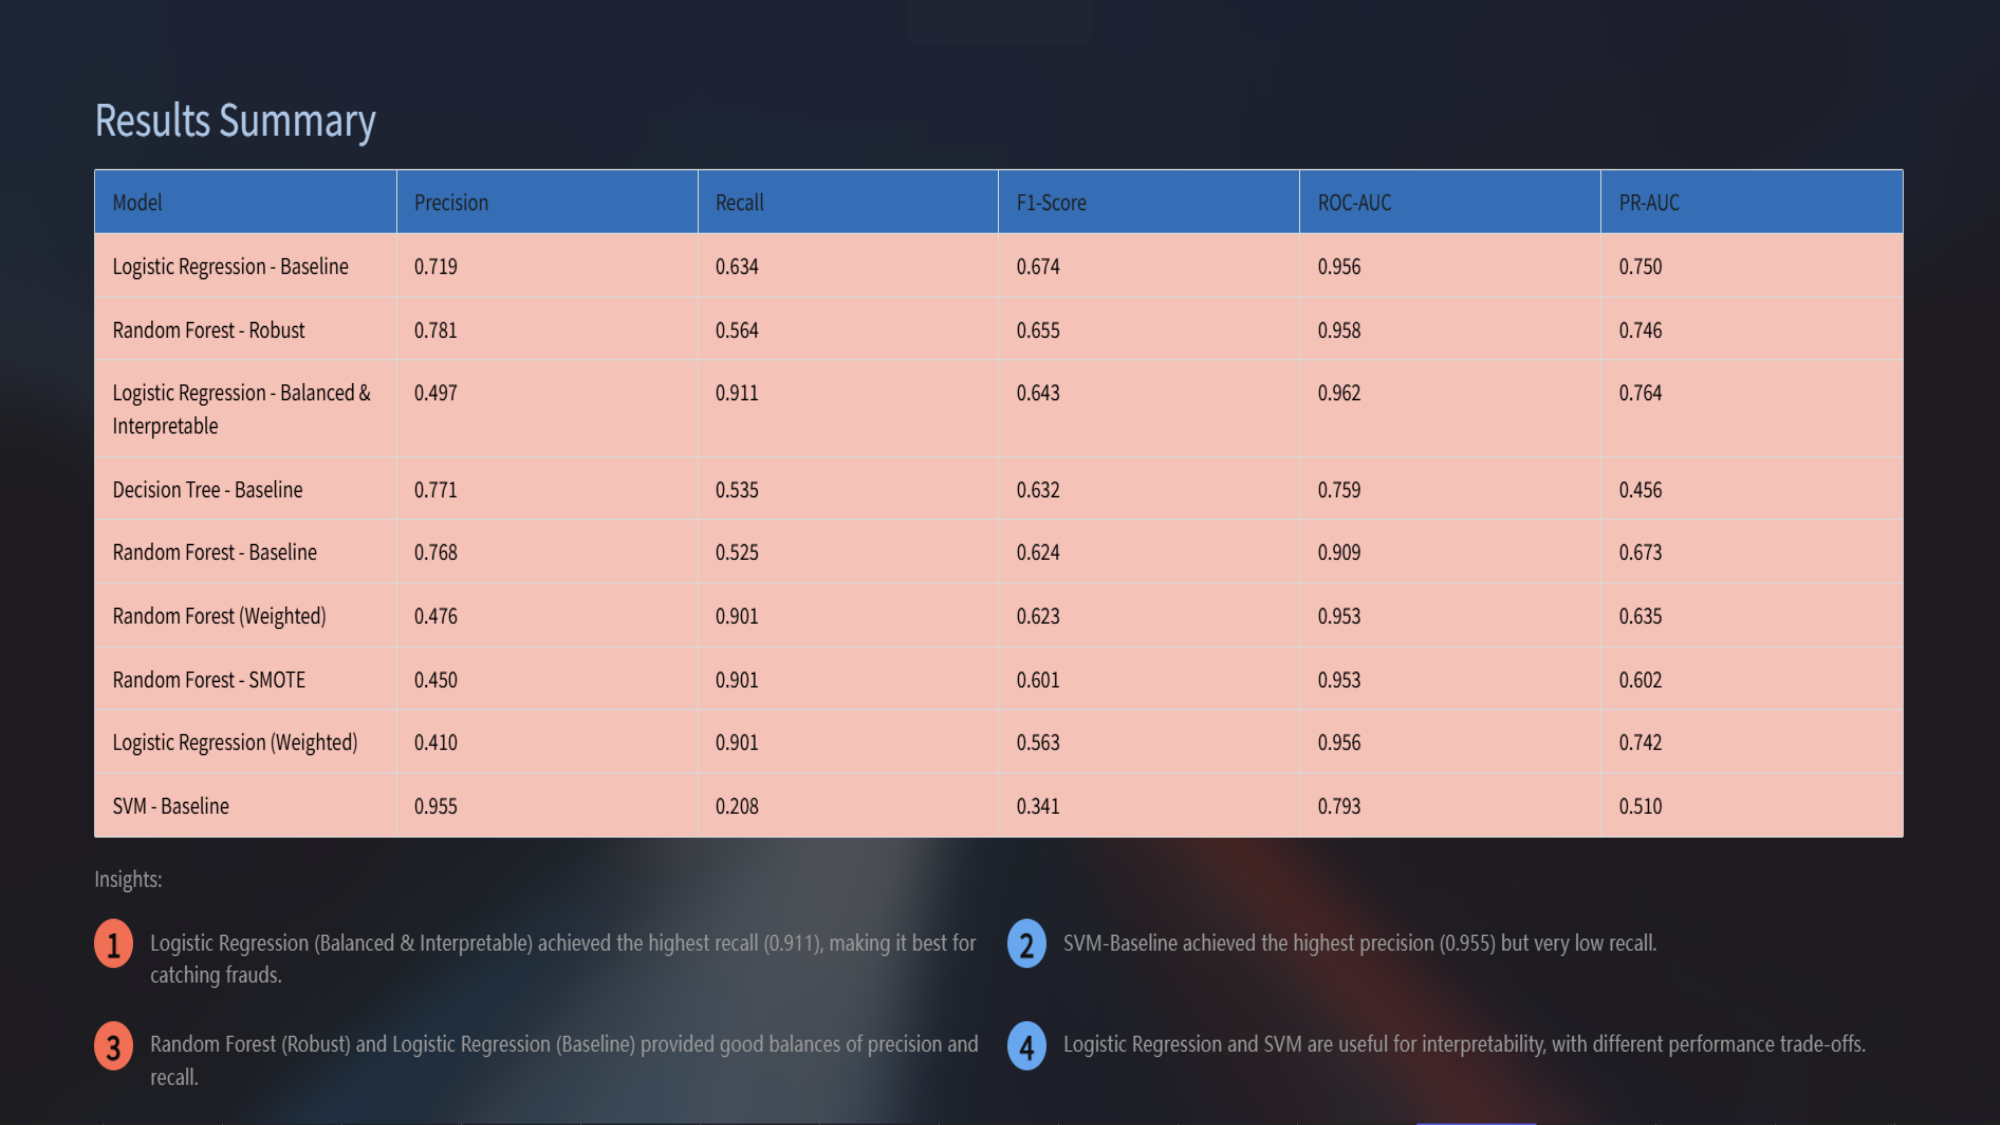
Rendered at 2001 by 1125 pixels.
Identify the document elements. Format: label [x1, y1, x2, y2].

list [0, 0, 2000, 1125]
